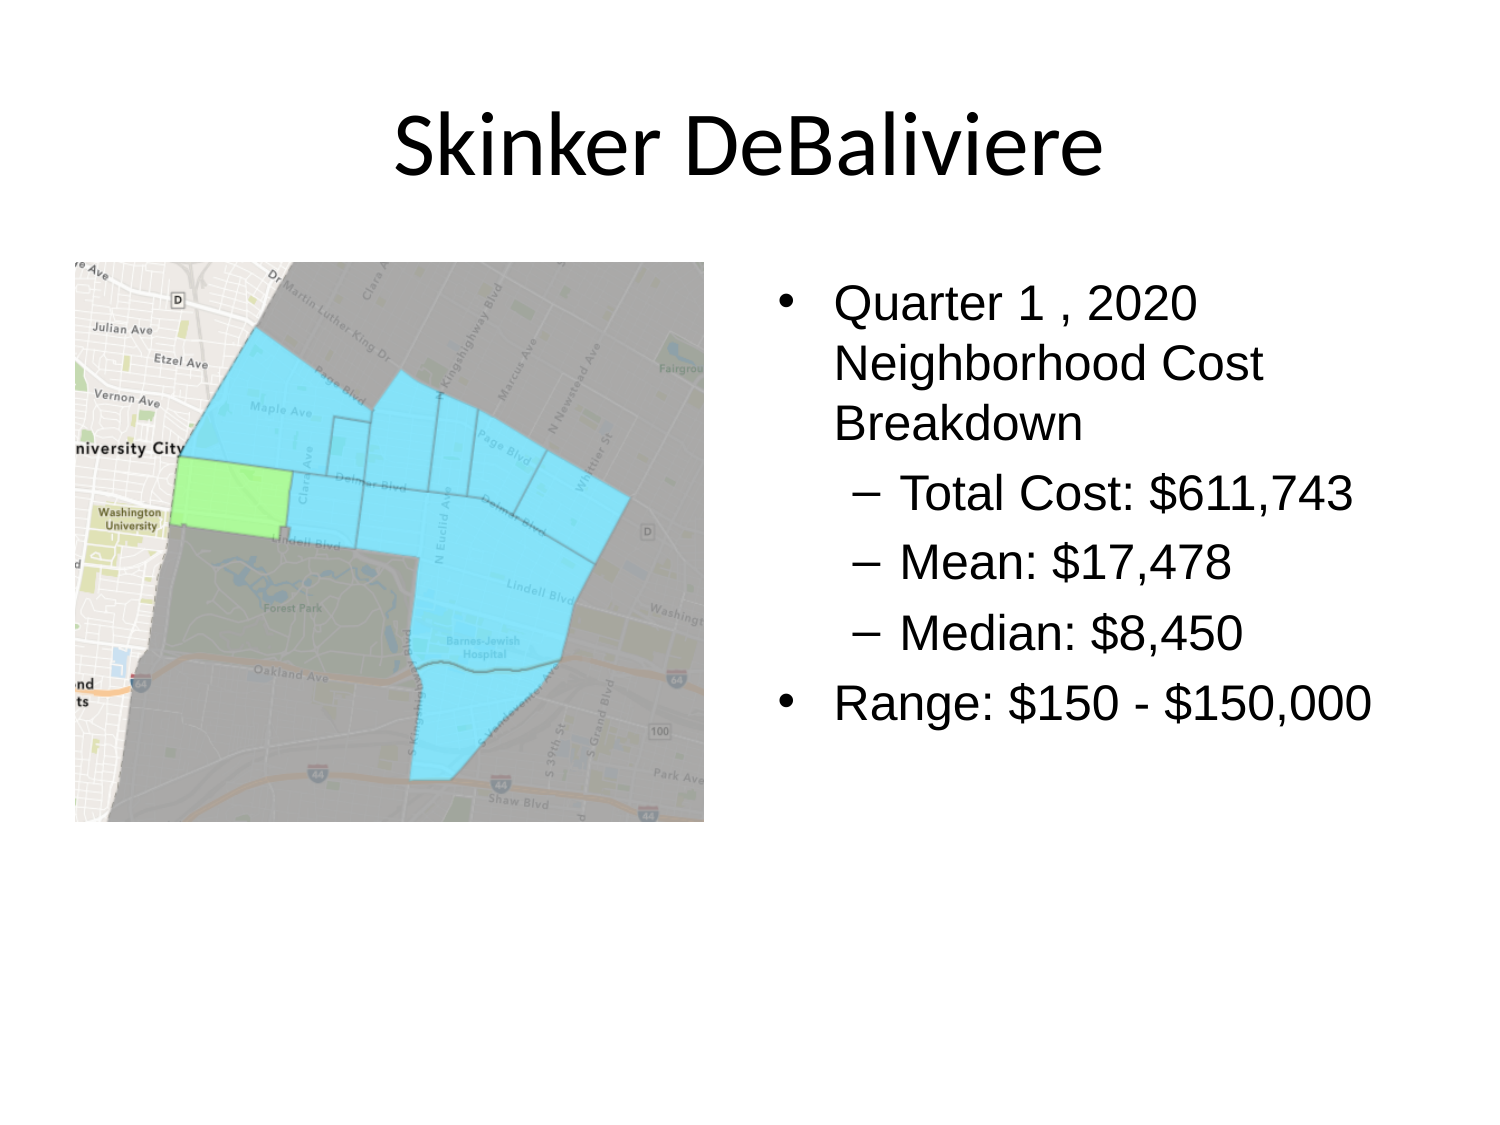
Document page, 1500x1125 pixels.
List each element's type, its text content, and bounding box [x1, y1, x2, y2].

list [74, 262, 704, 823]
list Quarter 1 , 2020 Neighborhood Cost Breakdown Total Cost: $611,743 Mean: $17,478 Median: $8,450 Range: $150 - $150,000 [762, 262, 1425, 1005]
title Skinker DeBaliviere [75, 45, 1425, 233]
